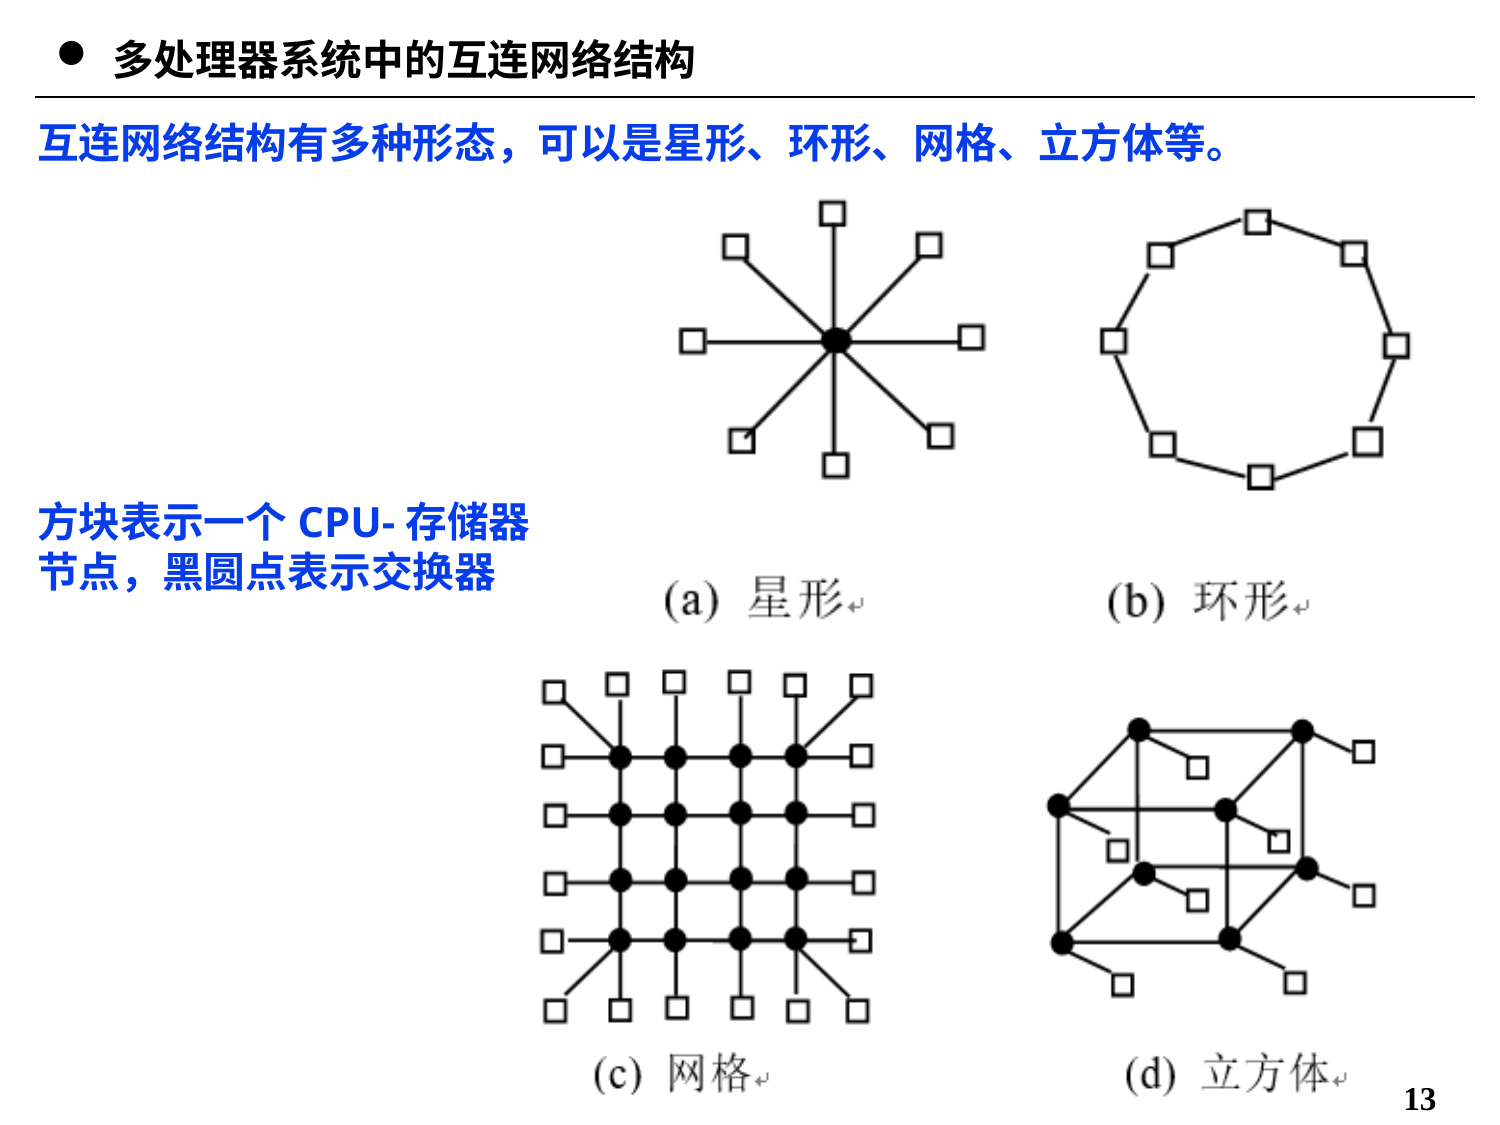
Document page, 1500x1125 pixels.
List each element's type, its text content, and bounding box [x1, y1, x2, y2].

text_box 互连网络结构有多种形态，可以是星形、环形、网格、立方体等。 [22, 108, 1500, 174]
text_box 方块表示一个CPU-存储器节点，黑圆点表示交换器 [22, 488, 563, 604]
picture [478, 148, 1430, 1119]
text_box 多处理器系统中的互连网络结构 [41, 19, 748, 91]
